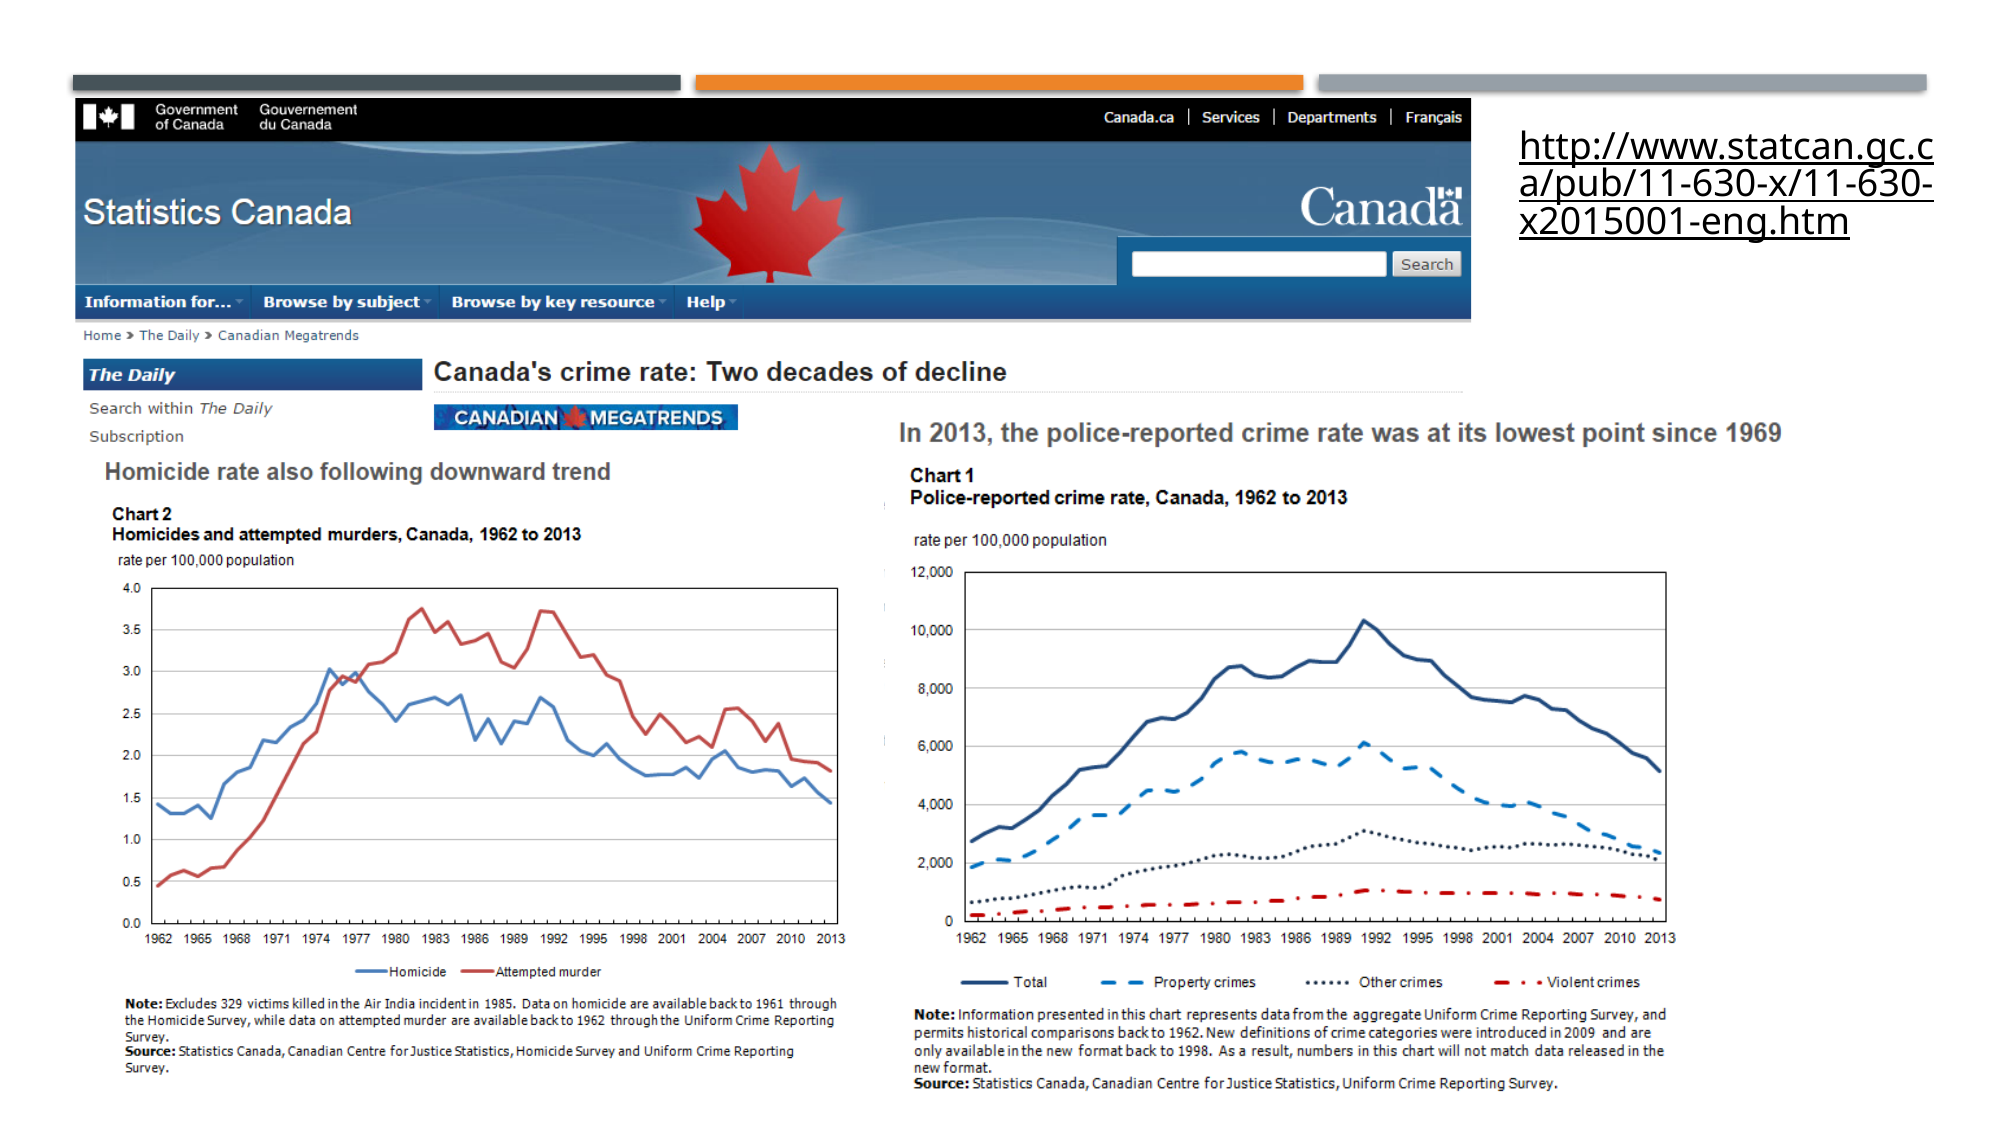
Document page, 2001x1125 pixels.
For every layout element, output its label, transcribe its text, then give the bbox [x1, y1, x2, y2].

text_box http://www.statcan.gc.ca/pub/11-630-x/11-630-x2015001-eng.htm [1503, 114, 1968, 225]
picture [74, 97, 1810, 1125]
